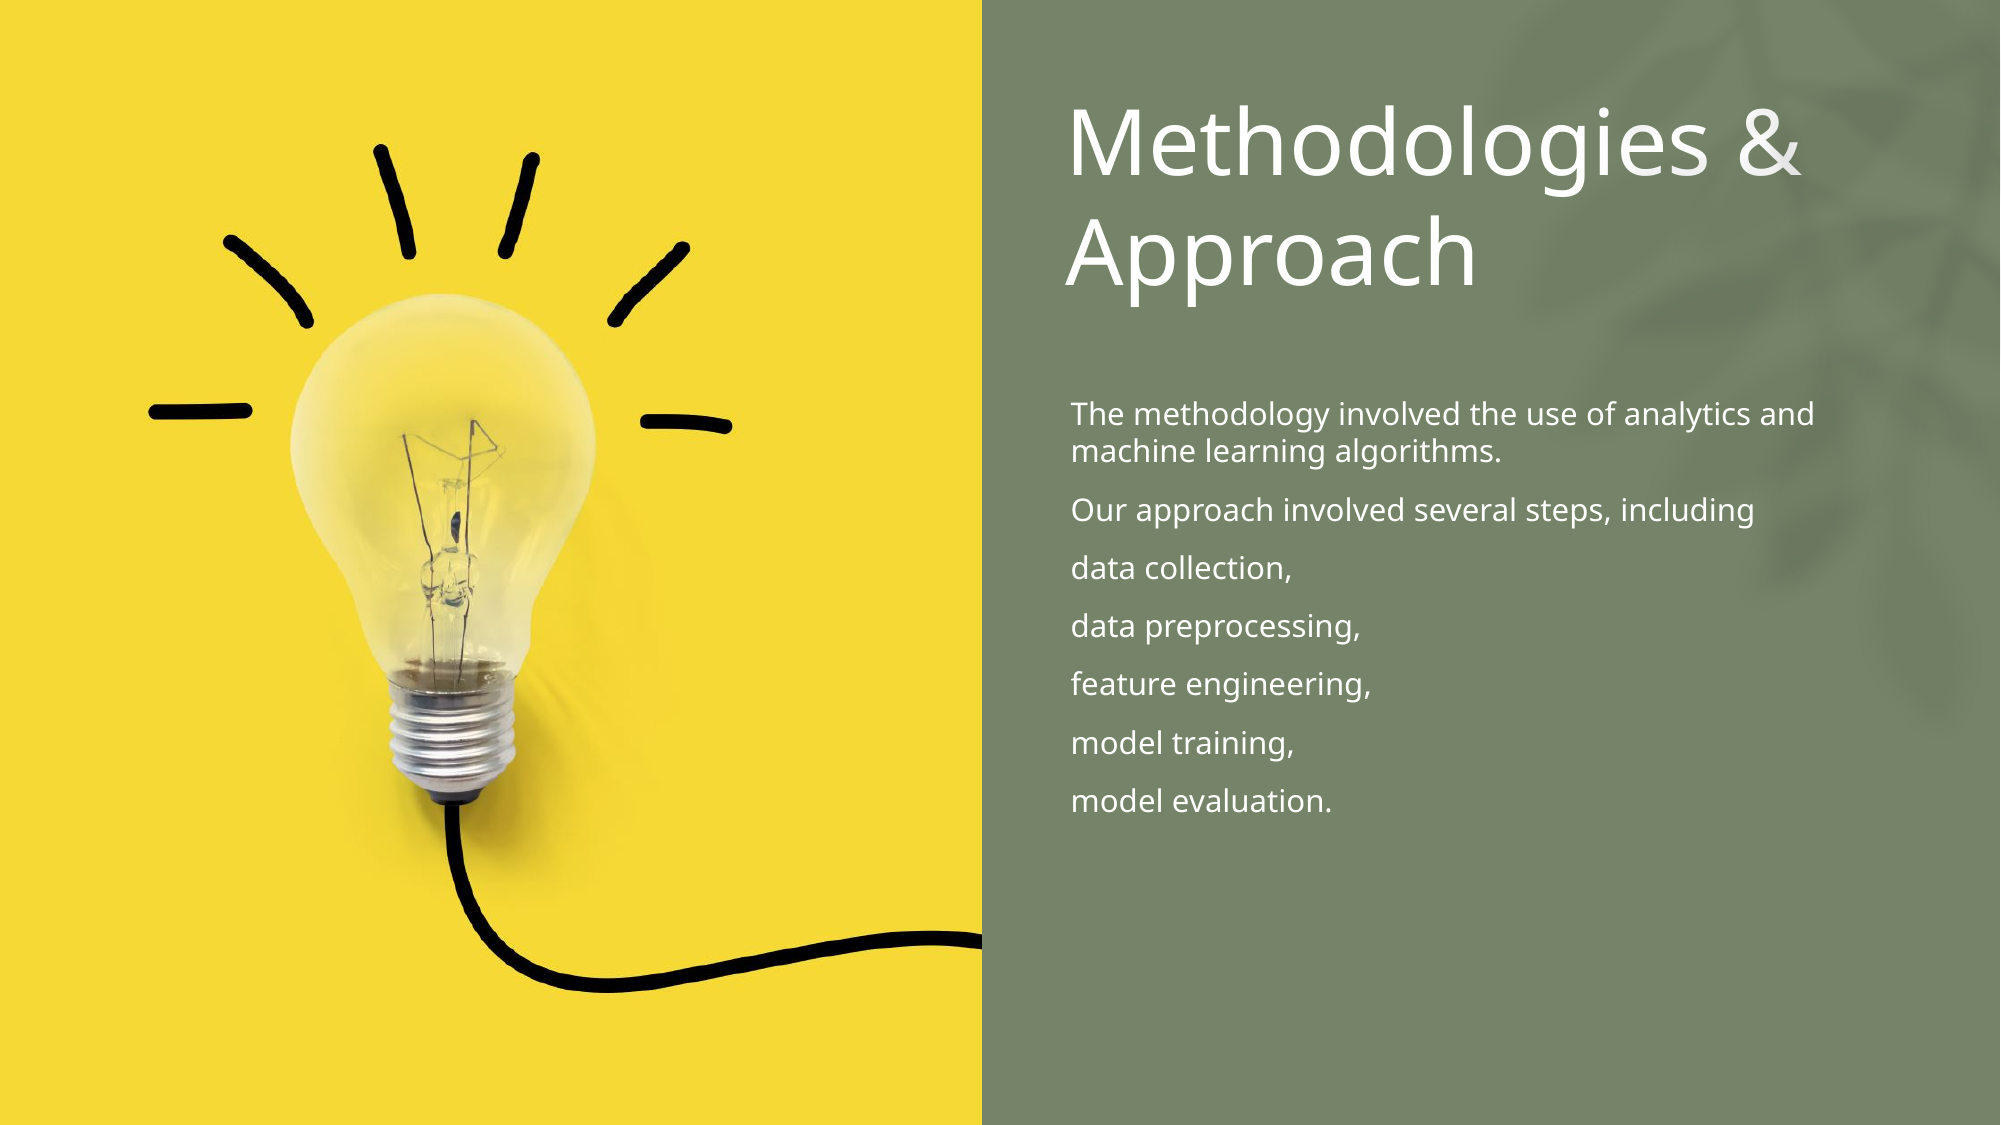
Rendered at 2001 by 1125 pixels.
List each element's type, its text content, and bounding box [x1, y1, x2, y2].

list The methodology involved the use of analytics and machine learning algorithms. Our approach involved several steps, including data collection, data preprocessing, feature engineering, model training, model evaluation. [1018, 386, 1925, 987]
picture [0, 0, 982, 1125]
title Methodologies & Approach [1050, 75, 1431, 312]
text_box [982, 0, 2000, 1125]
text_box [1431, 0, 2000, 756]
